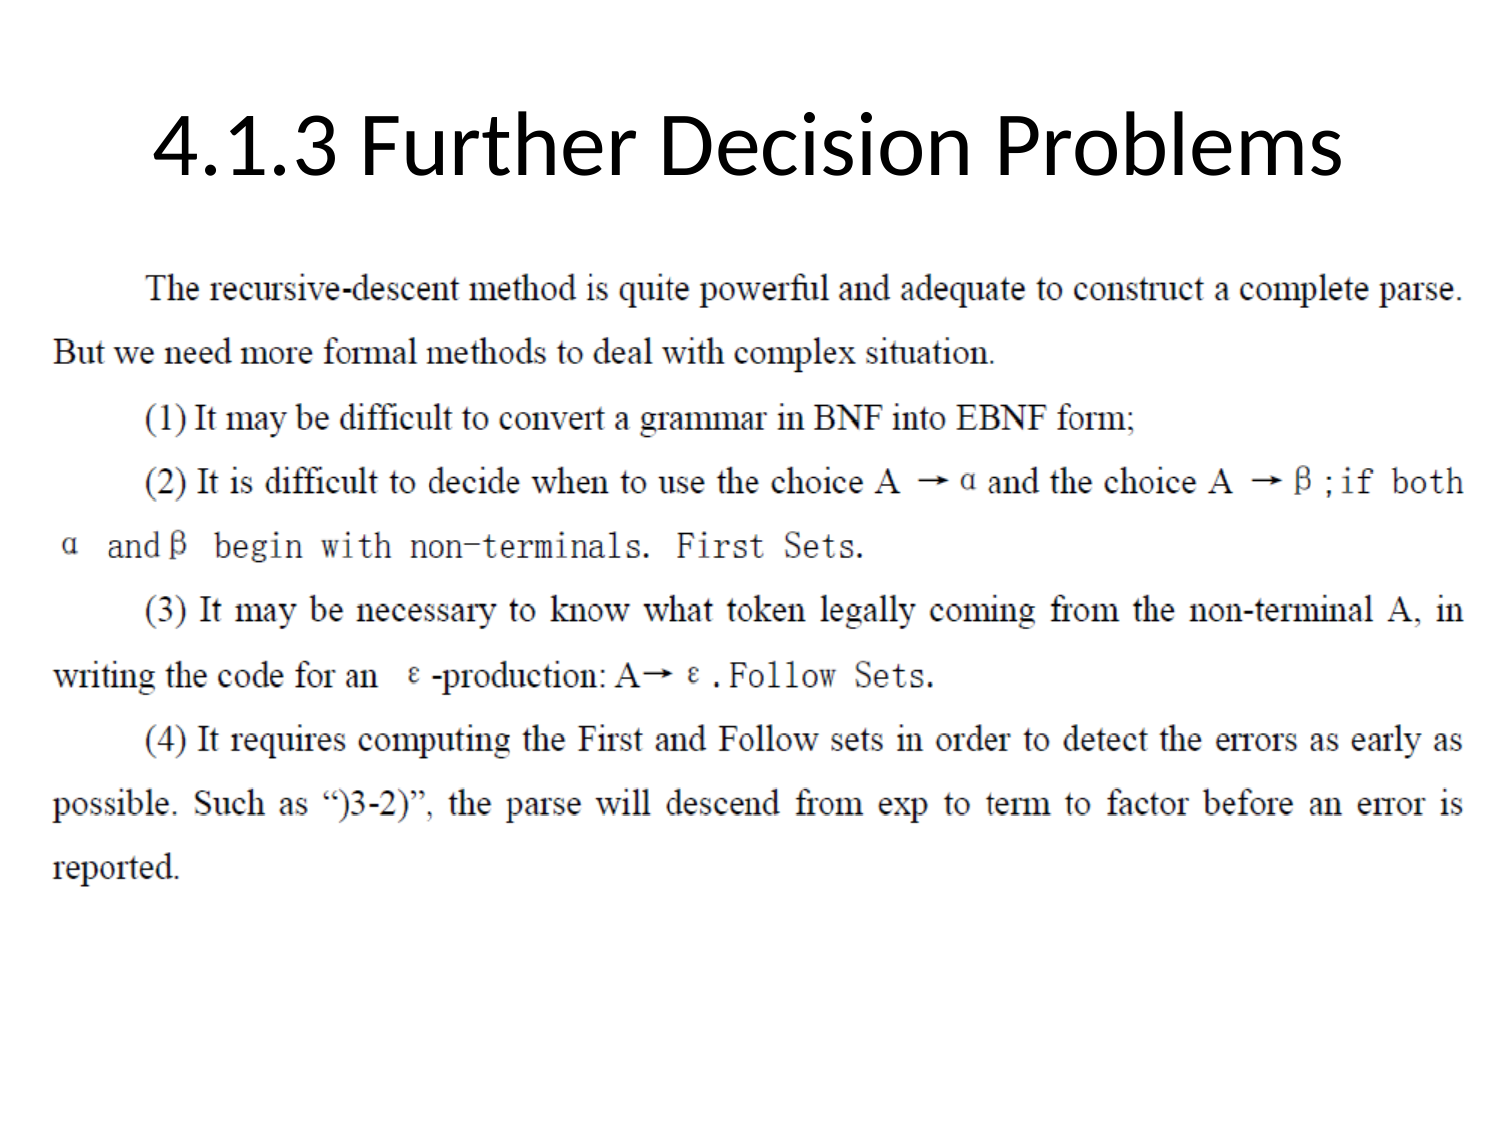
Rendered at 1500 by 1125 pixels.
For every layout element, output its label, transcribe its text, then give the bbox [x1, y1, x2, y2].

title 4.1.3 Further Decision Problems [75, 45, 1425, 233]
picture [29, 264, 1471, 894]
